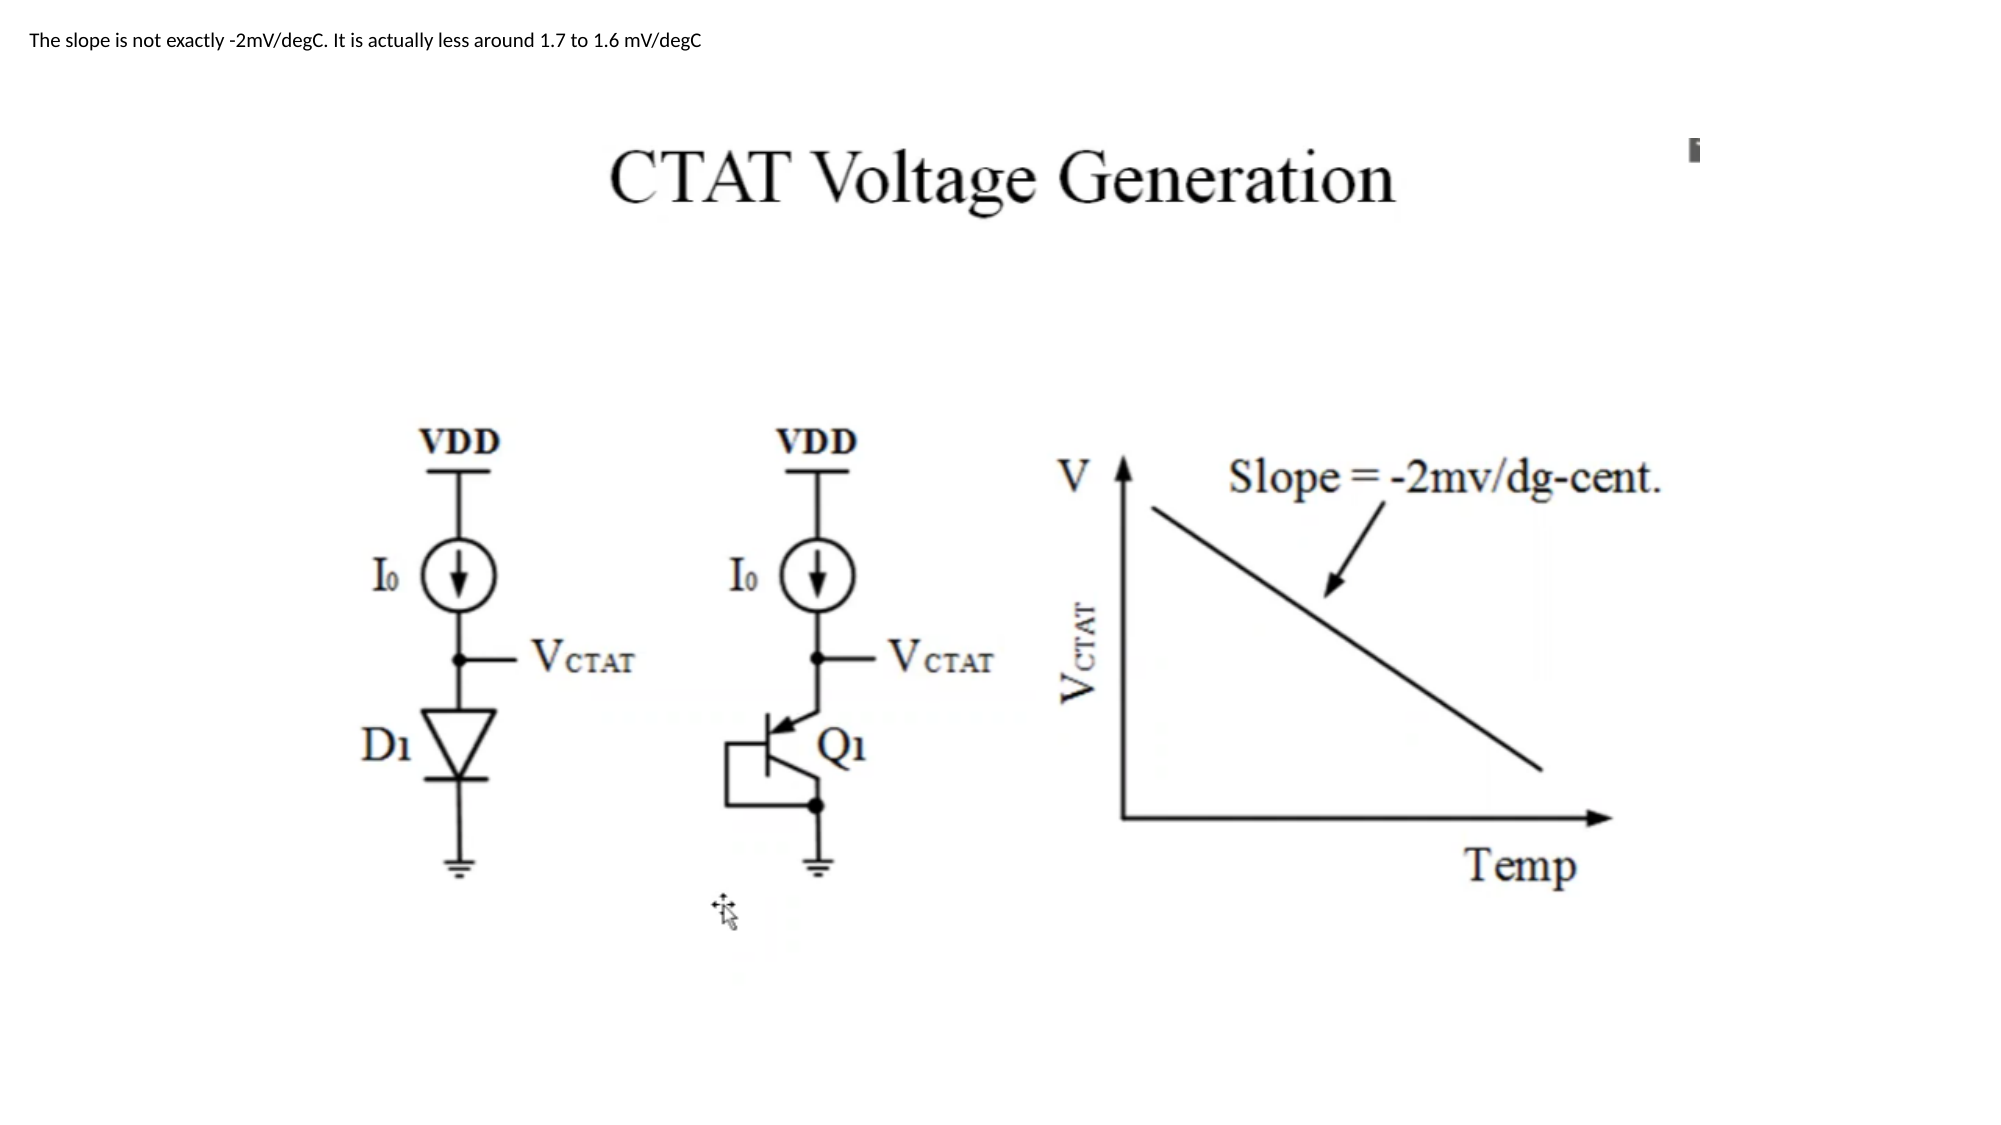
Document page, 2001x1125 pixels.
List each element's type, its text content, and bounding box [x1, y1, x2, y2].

text_box The slope is not exactly -2mV/degC. It is actually less around 1.7 to 1.6 mV/degC [14, 19, 1660, 260]
picture [299, 138, 1700, 987]
